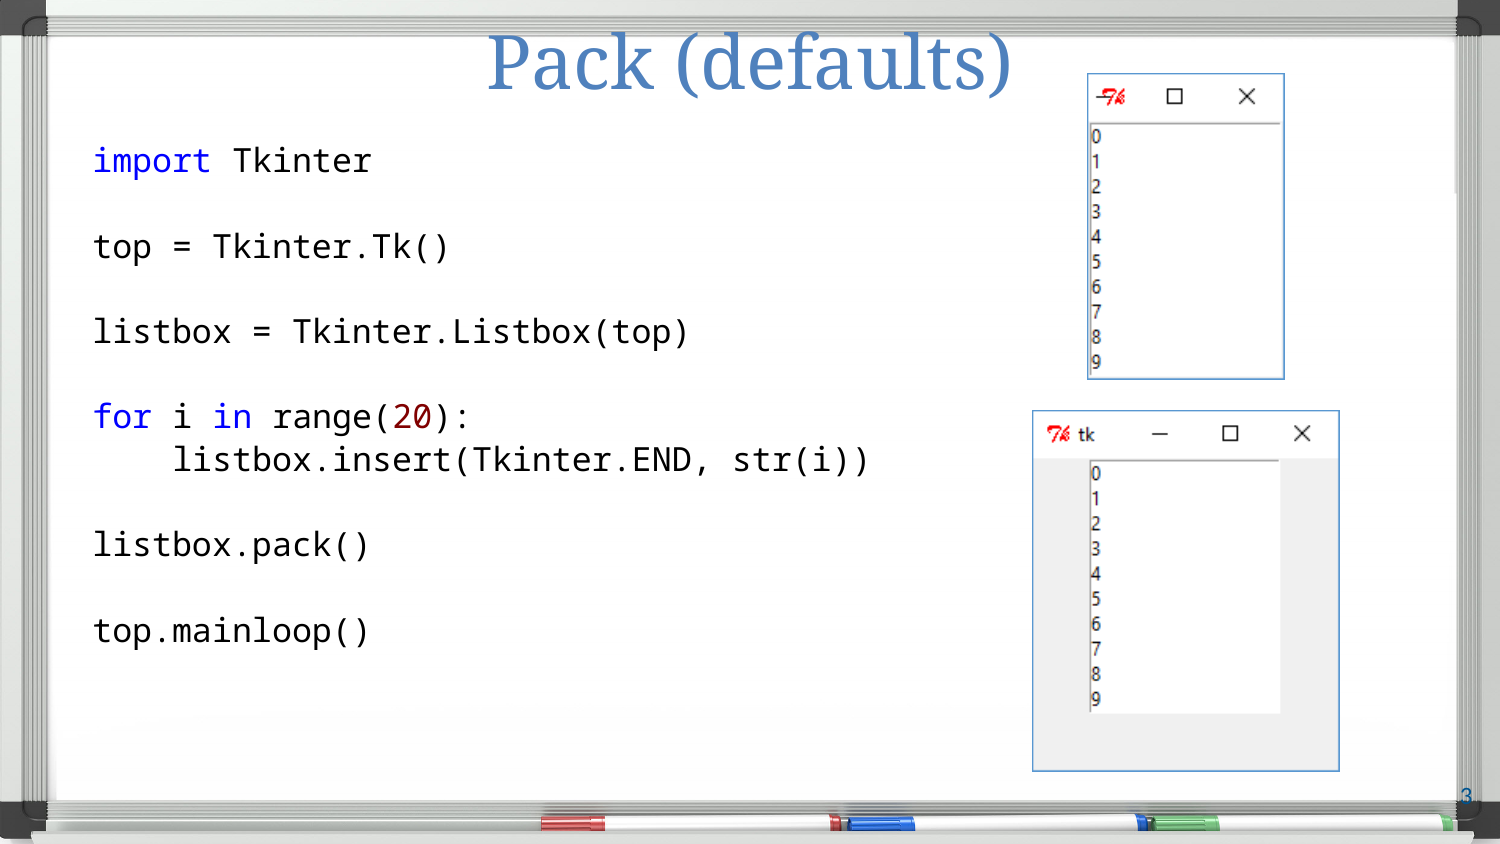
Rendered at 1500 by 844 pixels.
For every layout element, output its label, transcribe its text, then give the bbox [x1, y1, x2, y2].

picture [0, 0, 1500, 844]
slide_number 3 [1387, 771, 1488, 817]
text_box import Tkinter top = Tkinter.Tk() listbox = Tkinter.Listbox(top) for i in range(20): listbox.insert(Tkinter.END, str(i)) listbox.pack() top.mainloop() [77, 129, 903, 686]
title Pack (defaults) [12, 9, 1488, 110]
